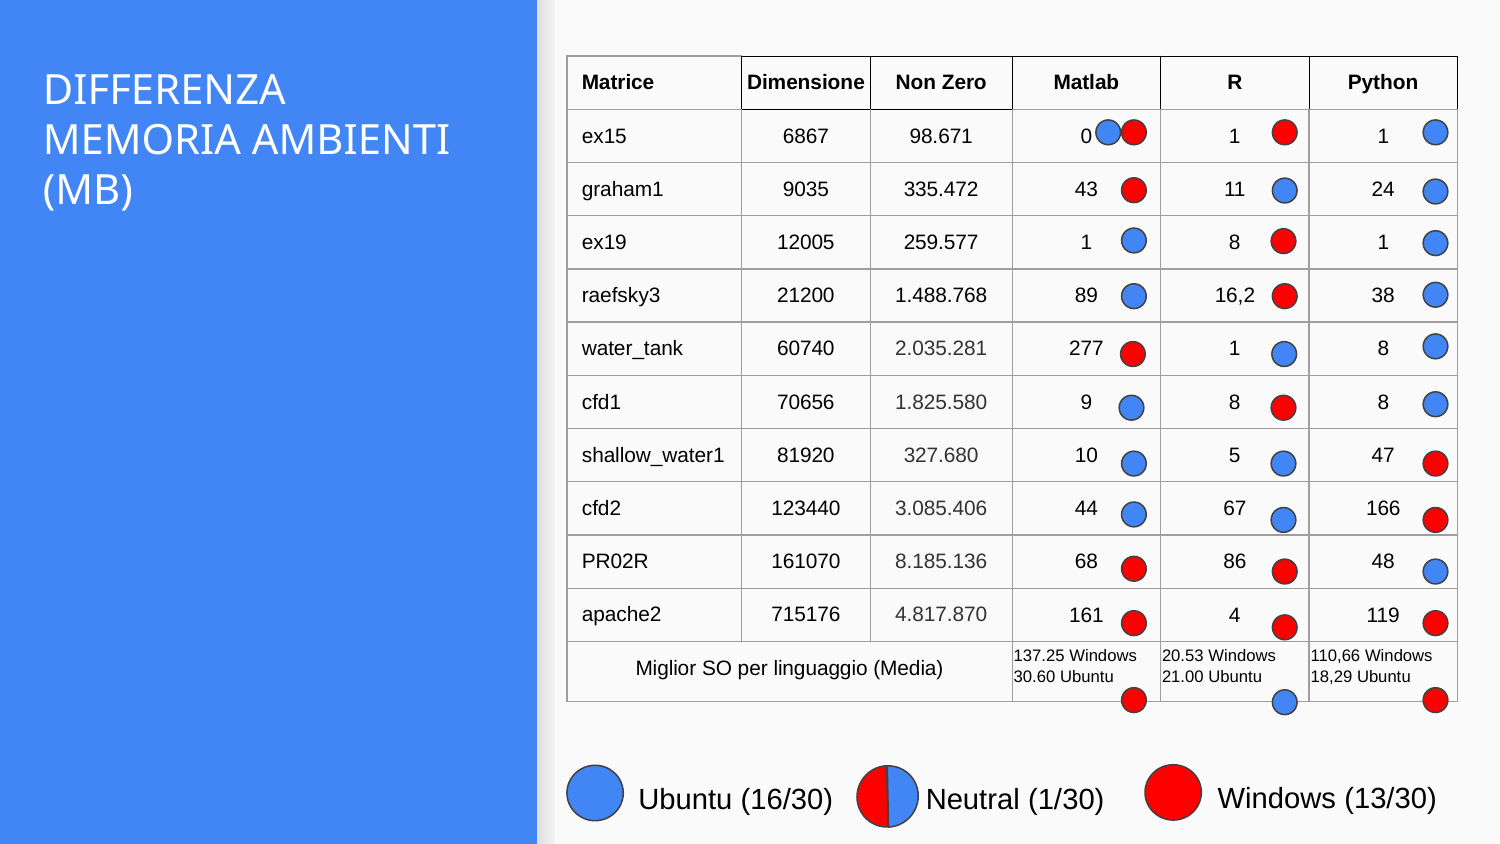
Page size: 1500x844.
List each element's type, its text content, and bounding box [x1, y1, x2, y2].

table_cell 12005 [742, 216, 870, 268]
table_header Matrice [568, 57, 741, 109]
table_cell 1.825.580 [871, 376, 1012, 428]
text_box [1423, 119, 1448, 145]
table_cell Miglior SO per linguaggio (Media) [568, 642, 1012, 701]
table_cell 10 [1013, 429, 1160, 481]
text_box [1272, 178, 1298, 203]
table_cell 715176 [742, 589, 870, 641]
table_cell 1 [1310, 216, 1457, 268]
table_cell 259.577 [871, 216, 1012, 268]
title DIFFERENZA MEMORIA AMBIENTI (MB) [27, 71, 507, 229]
table_cell cfd1 [568, 376, 741, 428]
table_cell 6867 [742, 110, 870, 162]
table_cell 2.035.281 [871, 323, 1012, 375]
text_box Windows (13/30) [1202, 764, 1461, 827]
table_cell 9035 [742, 163, 870, 215]
table_cell 5 [1161, 429, 1308, 481]
table_cell 161 [1013, 589, 1160, 641]
table_cell graham1 [568, 163, 741, 215]
text_box [1271, 395, 1296, 421]
text_box [1423, 451, 1448, 476]
text_box [1121, 177, 1147, 203]
table_cell ex19 [568, 216, 741, 268]
table_cell 47 [1310, 429, 1457, 481]
table_cell 1 [1013, 216, 1160, 268]
text_box [1146, 764, 1202, 821]
table_cell 86 [1161, 536, 1308, 588]
table_cell 119 [1310, 589, 1457, 641]
text_box [1272, 119, 1298, 145]
table_cell 68 [1013, 536, 1160, 588]
text_box [1121, 556, 1147, 582]
table_cell 24 [1310, 163, 1457, 215]
table_cell water_tank [568, 323, 741, 375]
table_cell 98.671 [871, 110, 1012, 162]
text_box Ubuntu (16/30) [623, 765, 858, 828]
text_box [1423, 230, 1448, 256]
table_cell 0 [1013, 110, 1160, 162]
table_cell 166 [1310, 482, 1457, 534]
text_box [1423, 282, 1448, 308]
table_header Matlab [1013, 57, 1160, 109]
text_box [1271, 451, 1296, 476]
table_header R [1161, 57, 1309, 109]
text_box [1423, 179, 1448, 204]
table_cell 11 [1161, 163, 1308, 215]
text_box [1271, 341, 1297, 367]
text_box [1423, 559, 1448, 584]
table_cell 16,2 [1161, 270, 1308, 321]
text_box [1272, 559, 1298, 584]
table_cell 4.817.870 [871, 589, 1012, 641]
table_cell shallow_water1 [568, 429, 741, 481]
table_cell 48 [1310, 536, 1457, 588]
table_cell 8.185.136 [871, 536, 1012, 588]
text_box [1121, 687, 1147, 713]
table_cell 8 [1161, 376, 1308, 428]
table_cell 110,66 Windows 18,29 Ubuntu [1310, 642, 1457, 701]
text_box [1095, 119, 1121, 145]
text_box [566, 765, 623, 821]
text_box [1121, 502, 1147, 527]
table_cell 1 [1310, 110, 1457, 162]
text_box [1120, 341, 1146, 367]
table_header Dimensione [742, 57, 870, 109]
text_box [1272, 614, 1298, 640]
table_cell 335.472 [871, 163, 1012, 215]
table_cell 3.085.406 [871, 482, 1012, 534]
text_box [1121, 228, 1147, 253]
table_cell 81920 [742, 429, 870, 481]
text_box [1423, 610, 1448, 636]
table_cell ex15 [568, 110, 741, 162]
table_cell 123440 [742, 482, 870, 534]
text_box [1271, 228, 1296, 254]
table_cell 89 [1013, 270, 1160, 321]
table_cell 67 [1161, 482, 1308, 534]
table_cell 8 [1161, 216, 1308, 268]
table_cell 1 [1161, 110, 1308, 162]
text_box Neutral (1/30) [910, 765, 1146, 828]
table_cell cfd2 [568, 482, 741, 534]
table_cell 327.680 [871, 429, 1012, 481]
text_box [857, 765, 888, 827]
table_cell 9 [1013, 376, 1160, 428]
table_cell 20.53 Windows 21.00 Ubuntu [1161, 642, 1308, 701]
table_cell 4 [1161, 589, 1308, 641]
text_box [1121, 610, 1147, 636]
text_box [1423, 333, 1448, 359]
table_cell raefsky3 [568, 270, 741, 321]
table_header Python [1310, 57, 1457, 109]
table_cell 43 [1013, 163, 1160, 215]
table_cell 137.25 Windows 30.60 Ubuntu [1013, 642, 1160, 701]
table_cell 8 [1310, 323, 1457, 375]
text_box [1272, 283, 1298, 309]
table_cell 60740 [742, 323, 870, 375]
table_cell 21200 [742, 270, 870, 321]
text_box [887, 765, 919, 828]
table_header Non Zero [871, 57, 1012, 109]
text_box [1121, 283, 1147, 309]
text_box [1121, 119, 1147, 145]
table_cell 1 [1161, 323, 1308, 375]
table_cell PR02R [568, 536, 741, 588]
text_box [1423, 507, 1448, 533]
text_box [1423, 687, 1448, 713]
text_box [1121, 451, 1147, 476]
table_cell 70656 [742, 376, 870, 428]
table_cell 1.488.768 [871, 270, 1012, 321]
text_box [1271, 507, 1296, 533]
table_cell apache2 [568, 589, 741, 641]
text_box [1423, 391, 1448, 417]
text_box [1119, 395, 1144, 421]
table_cell 44 [1013, 482, 1160, 534]
table_cell 277 [1013, 323, 1160, 375]
table_cell 8 [1310, 376, 1457, 428]
table_cell 161070 [742, 536, 870, 588]
table_cell 38 [1310, 270, 1457, 321]
text_box [1272, 689, 1298, 715]
